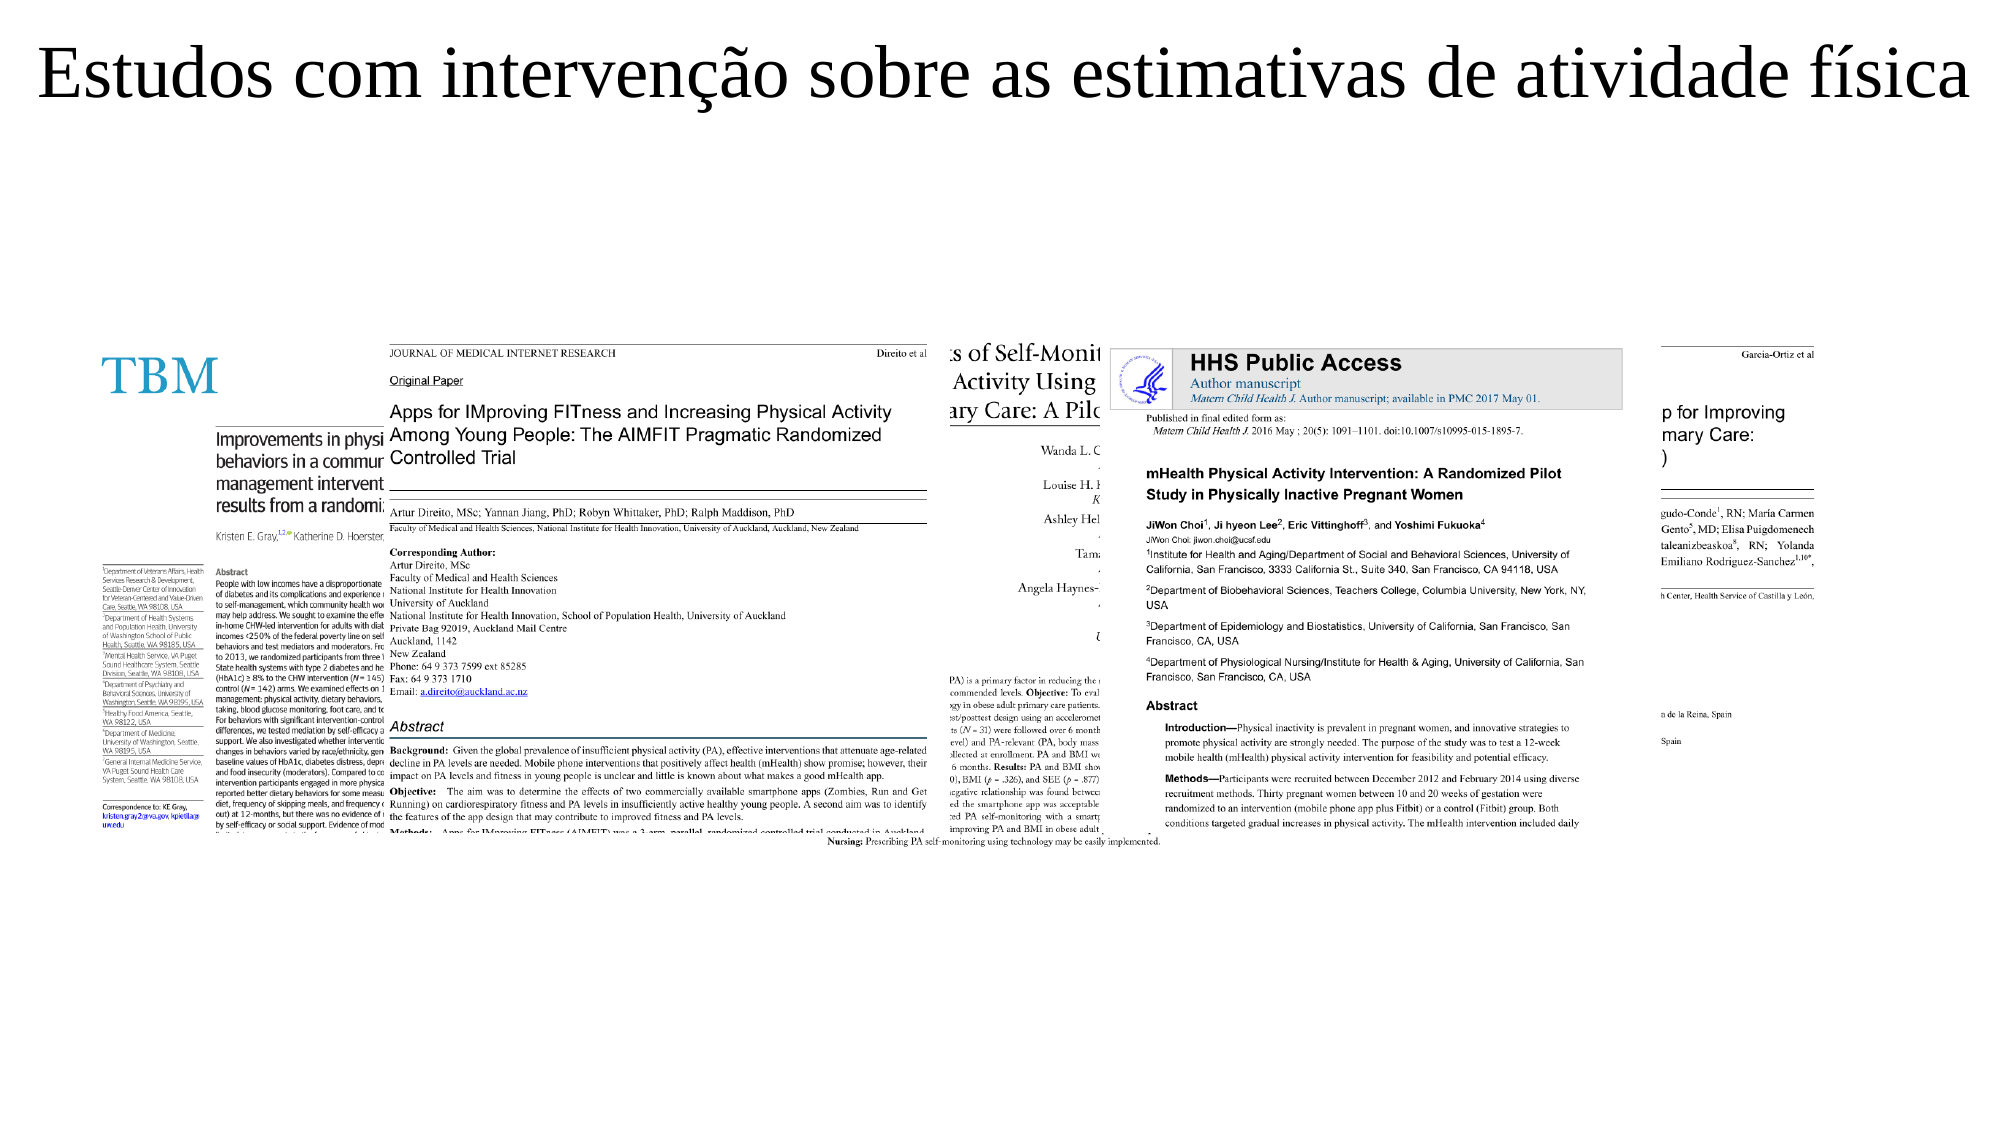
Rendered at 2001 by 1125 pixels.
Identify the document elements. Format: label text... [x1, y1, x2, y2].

text_box Estudos com intervenção sobre as estimativas de atividade física [10, 28, 2000, 118]
picture [86, 315, 1837, 854]
